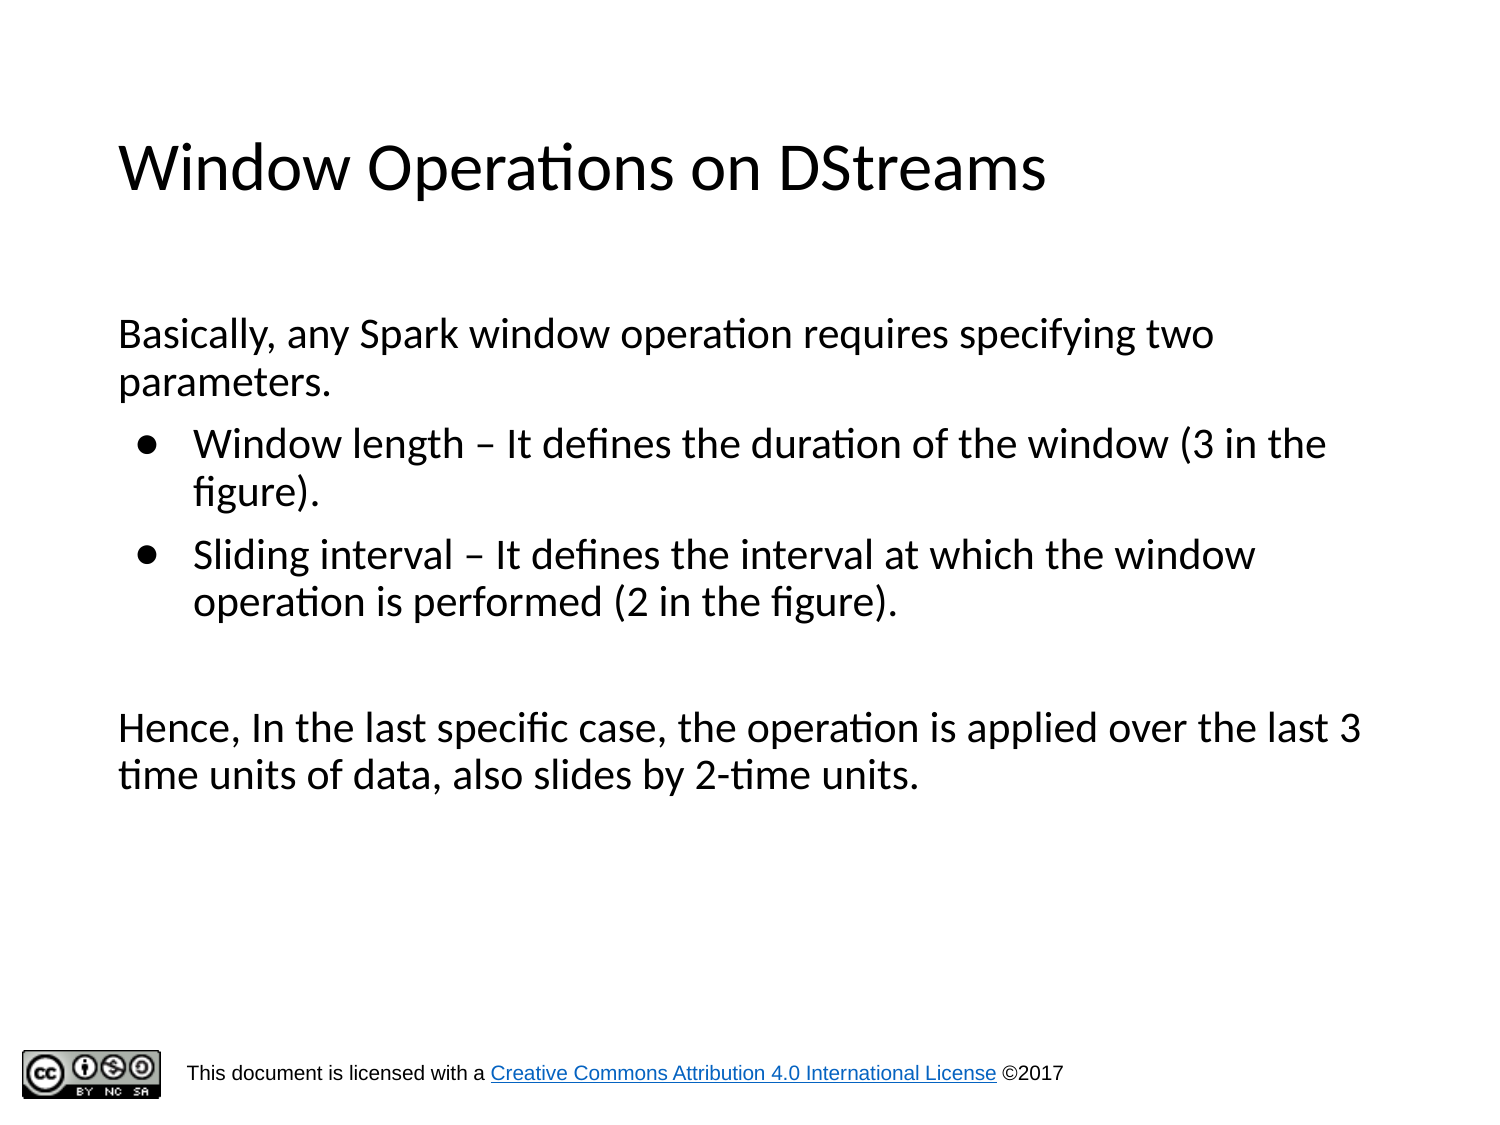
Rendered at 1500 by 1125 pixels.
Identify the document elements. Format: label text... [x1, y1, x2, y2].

list Basically, any Spark window operation requires specifying two parameters. Window length – It defines the duration of the window (3 in the figure). Sliding interval – It defines the interval at which the window operation is performed (2 in the figure). Hence, In the last specific case, the operation is applied over the last 3 time units of data, also slides by 2-time units. [103, 303, 1397, 1018]
title Window Operations on DStreams [103, 59, 1397, 278]
picture [22, 1050, 161, 1099]
